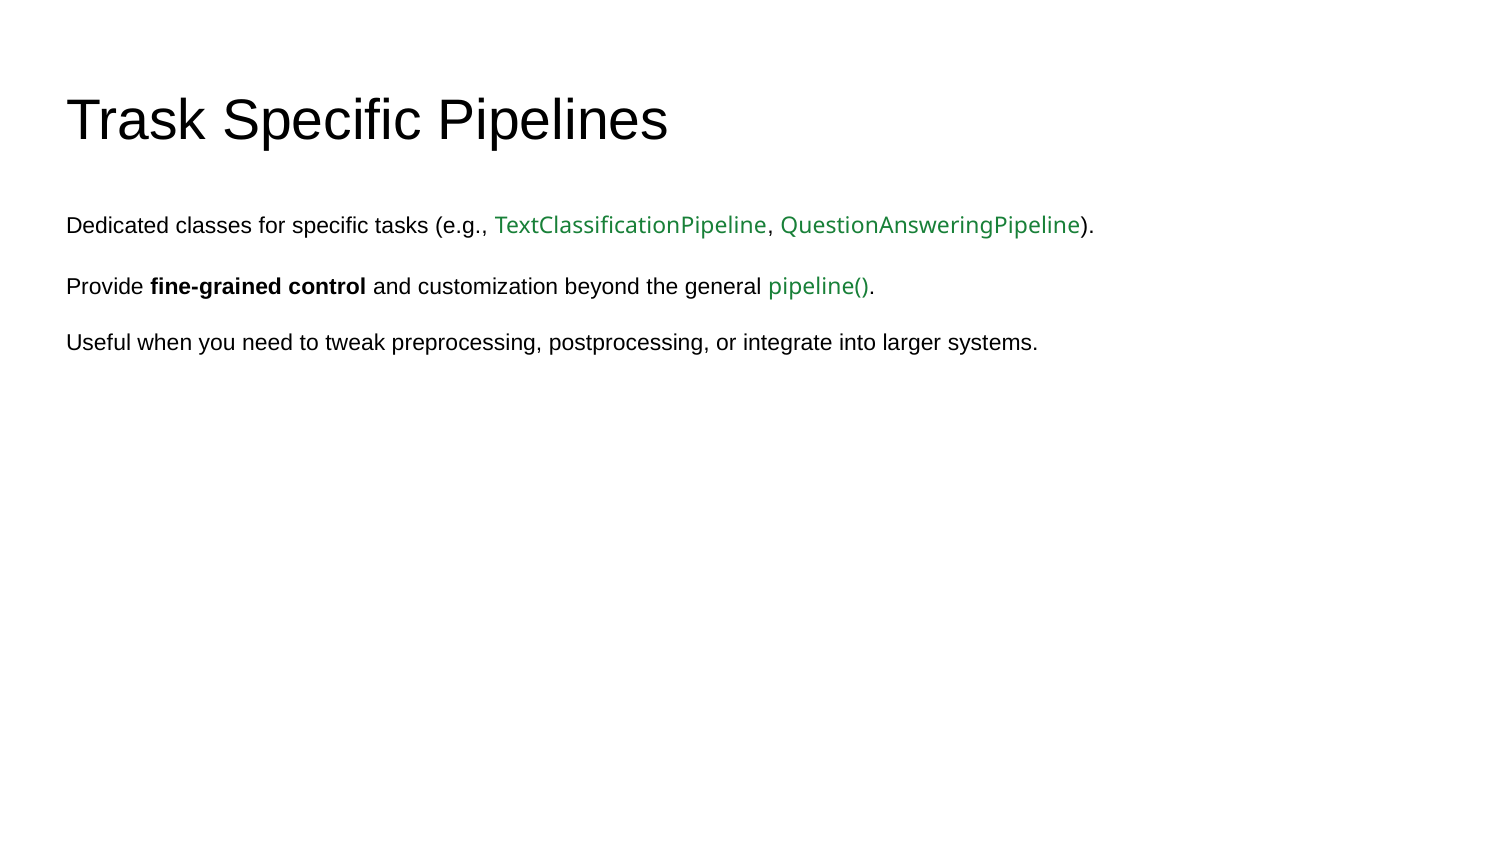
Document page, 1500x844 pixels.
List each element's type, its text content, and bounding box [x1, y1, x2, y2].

title Trask Specific Pipelines [51, 72, 1449, 167]
list Dedicated classes for specific tasks (e.g., TextClassificationPipeline, QuestionAnsweringPipeline). Provide fine‑grained control and customization beyond the general pipeline(). Useful when you need to tweak preprocessing, postprocessing, or integrate into larger systems. [51, 189, 1449, 750]
